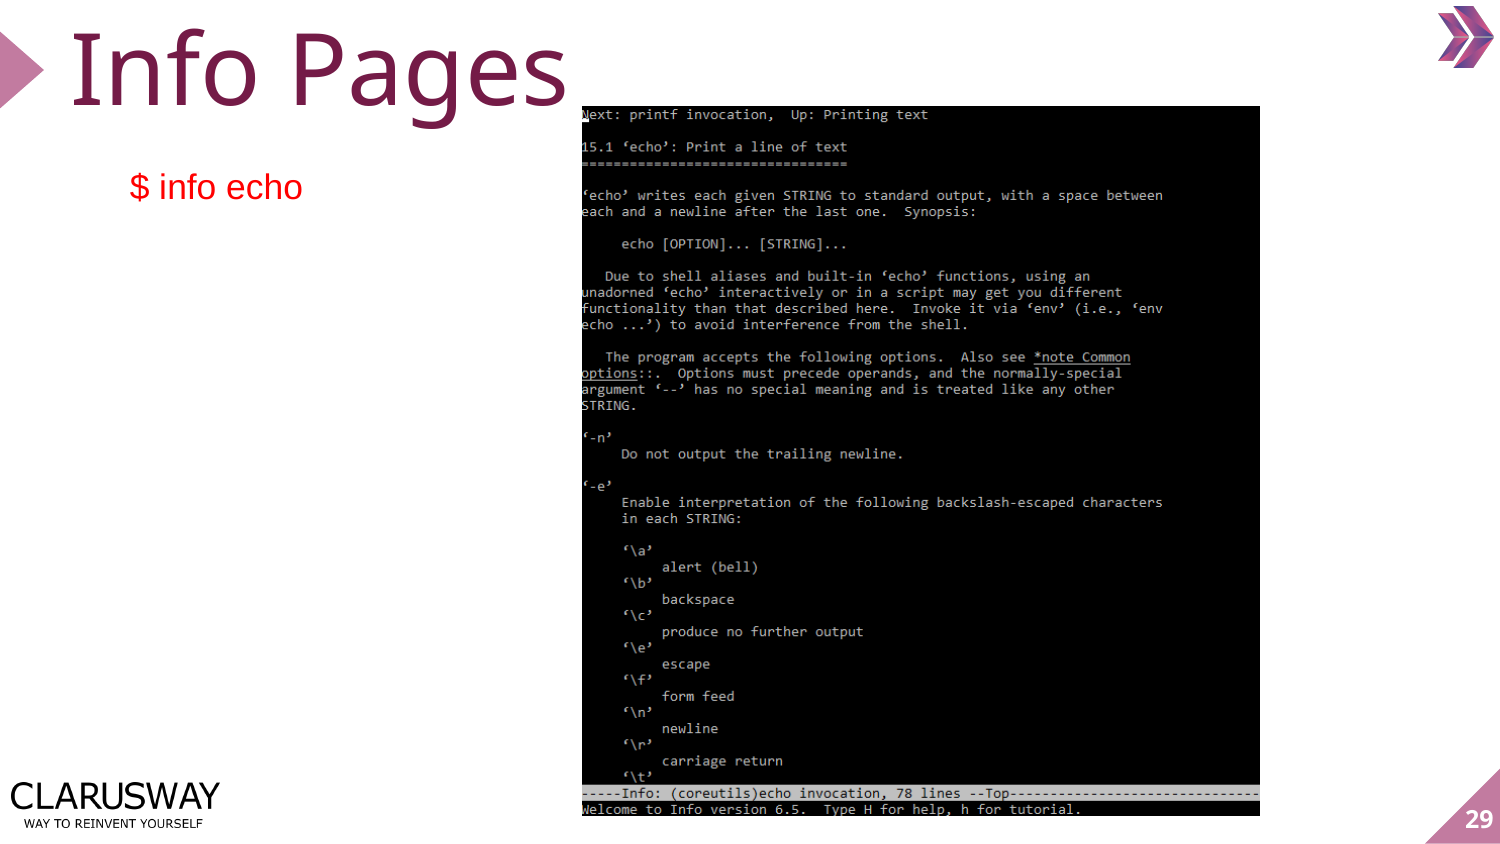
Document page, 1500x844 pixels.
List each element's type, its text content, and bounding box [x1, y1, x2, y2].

title Info Pages [70, 28, 997, 132]
picture [582, 105, 1260, 816]
picture [1438, 6, 1494, 68]
text_box $ info echo [114, 156, 327, 207]
picture [11, 782, 220, 828]
slide_number ‹#› [1418, 760, 1494, 838]
